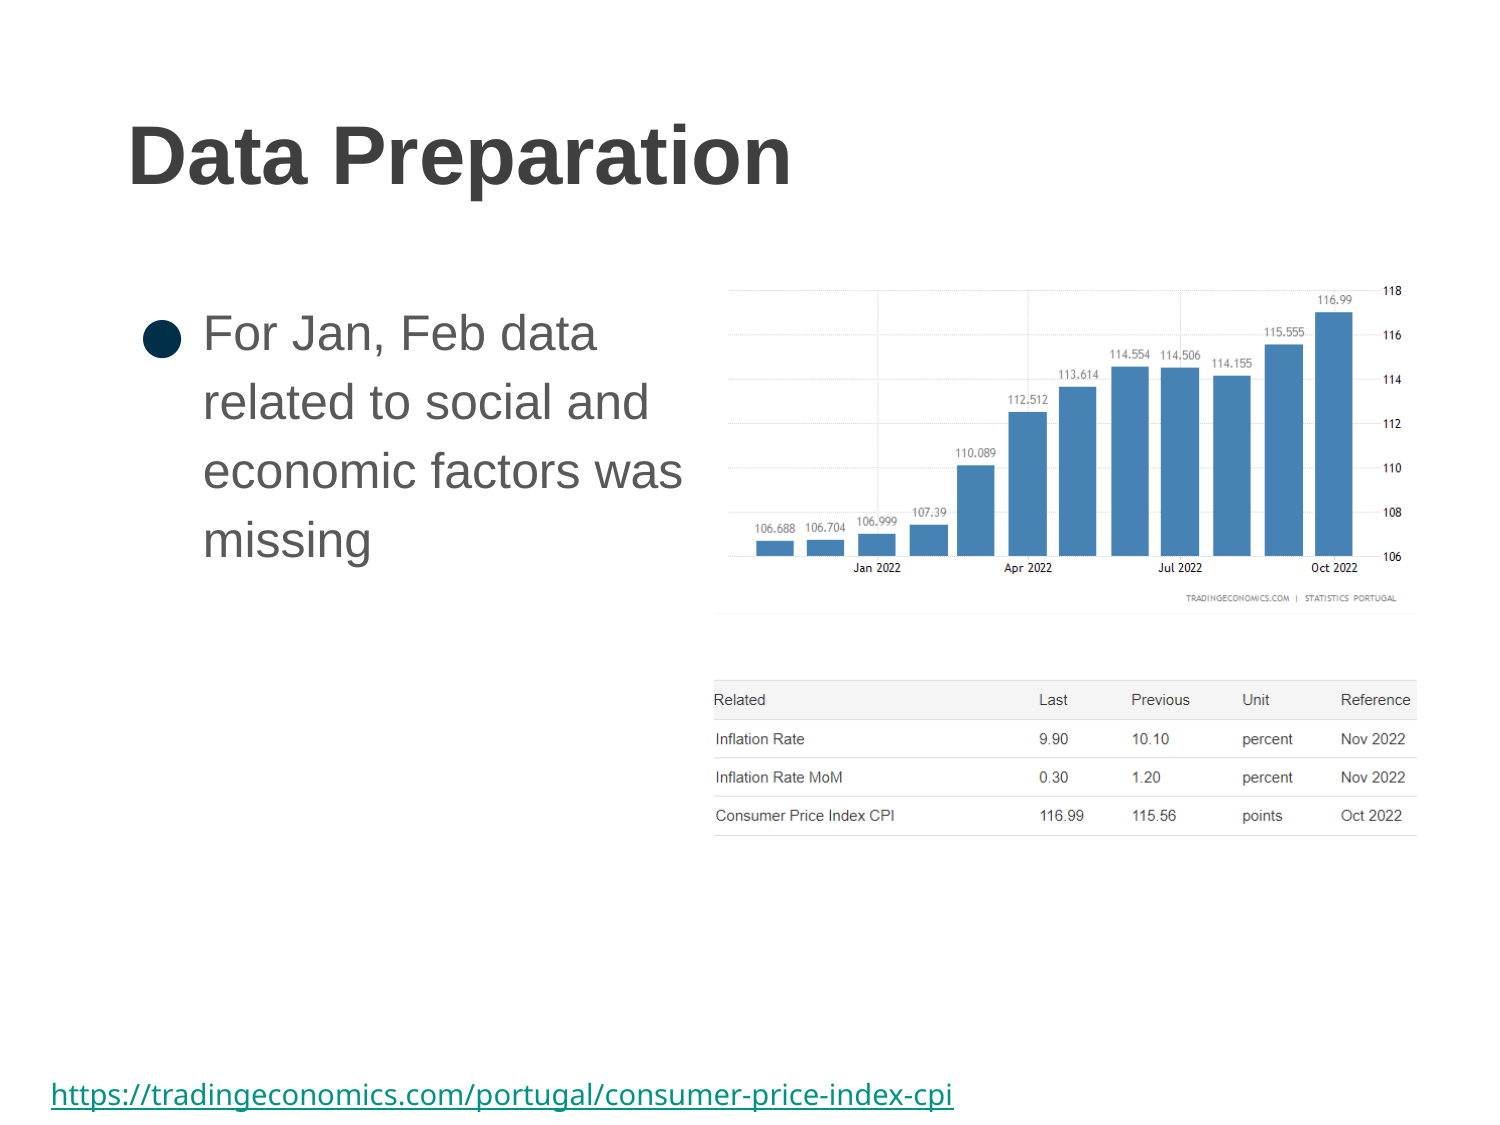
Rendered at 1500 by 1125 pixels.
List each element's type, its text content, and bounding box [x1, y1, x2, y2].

title Data Preparation [112, 93, 1386, 267]
picture [714, 279, 1417, 846]
text_box https://tradingeconomics.com/portugal/consumer-price-index-cpi [35, 1061, 1404, 1125]
list For Jan, Feb data related to social and economic factors was missing [112, 283, 710, 804]
